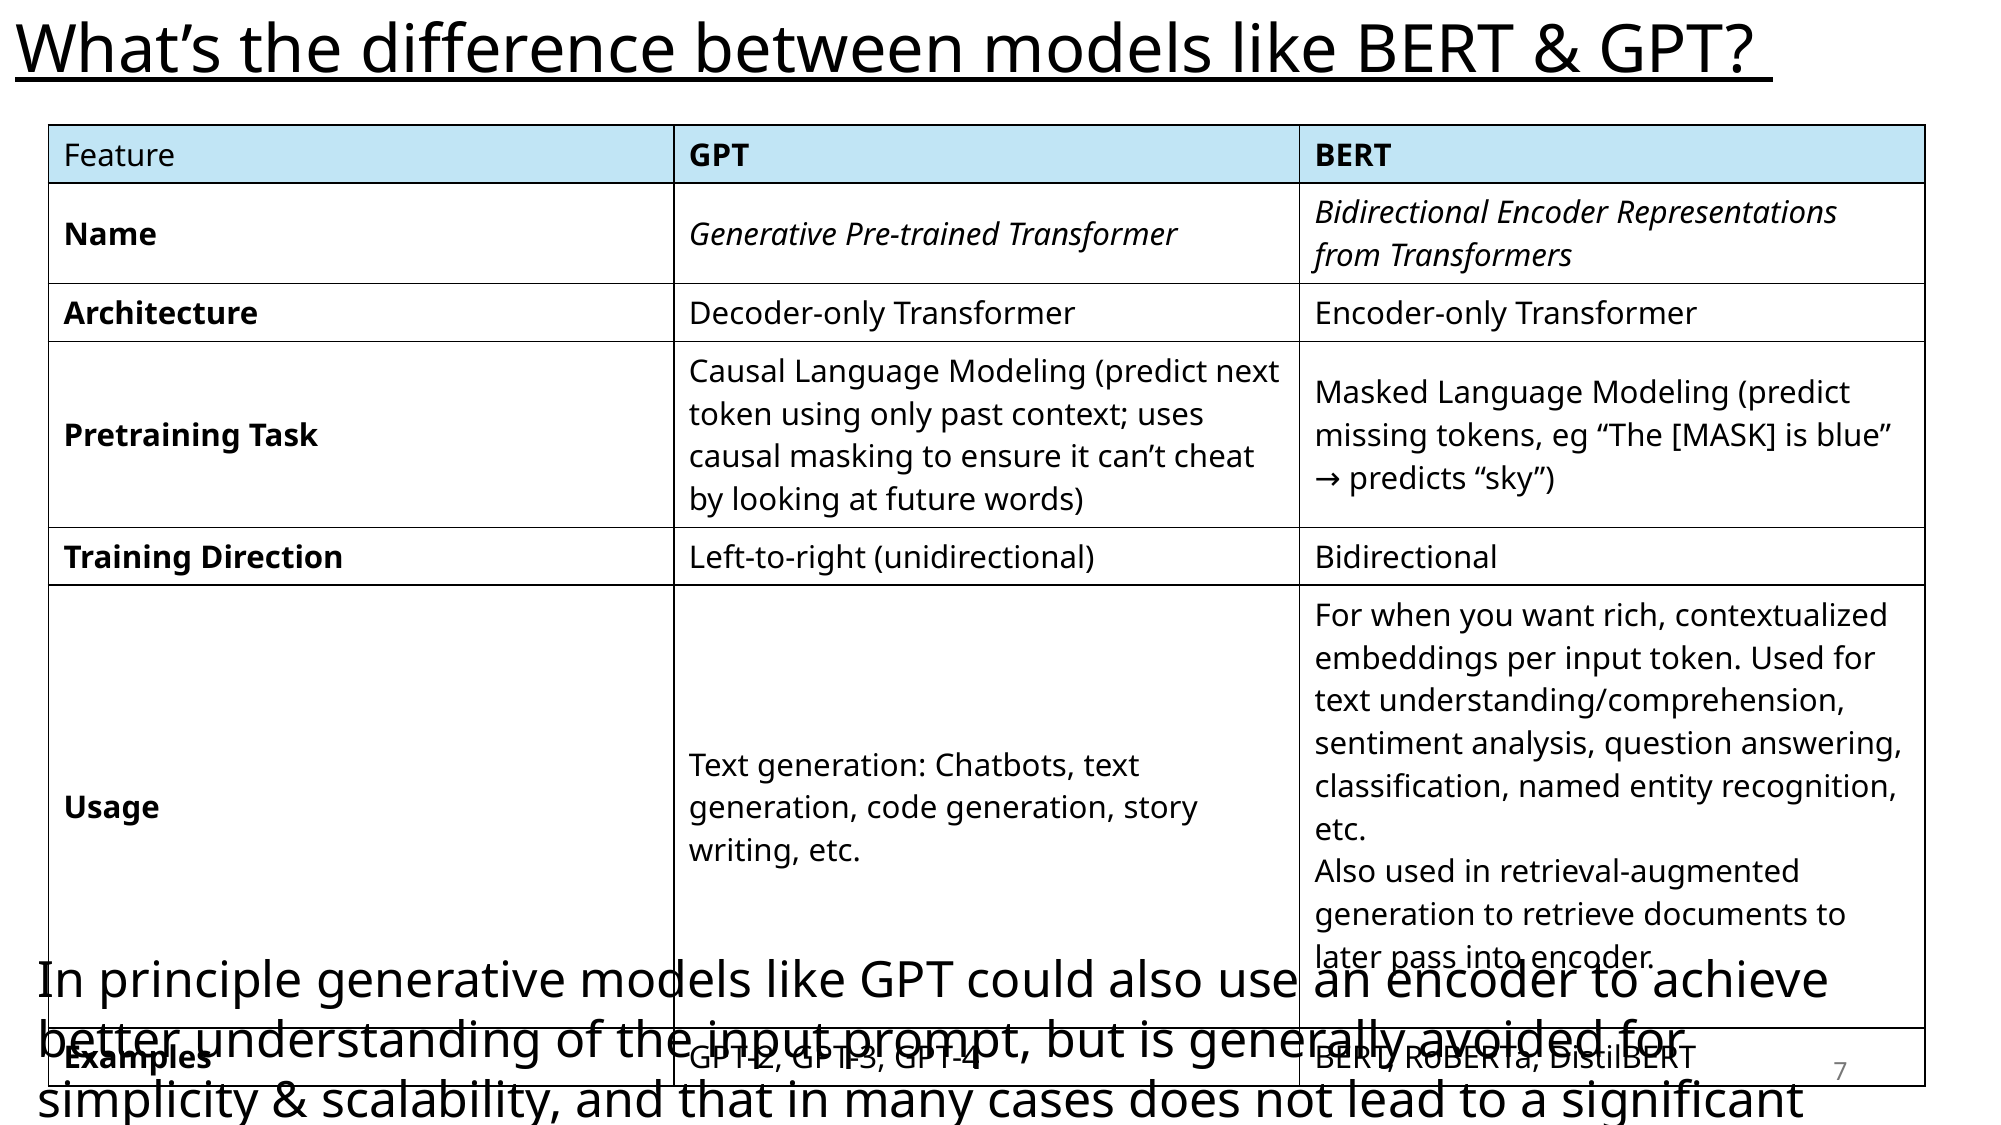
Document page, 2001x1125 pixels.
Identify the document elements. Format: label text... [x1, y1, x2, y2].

table_cell Masked Language Modeling (predict missing tokens, eg “The [MASK] is blue” → predicts “sky”) [1300, 342, 1924, 527]
table_cell Bidirectional [1300, 528, 1924, 584]
table_cell Left-to-right (unidirectional) [675, 528, 1299, 584]
table_cell Generative Pre-trained Transformer [675, 184, 1299, 283]
title What’s the difference between models like BERT & GPT? [0, 0, 1816, 112]
table_cell Decoder-only Transformer [675, 284, 1299, 341]
table_cell For when you want rich, contextualized embeddings per input token. Used for text understanding/comprehension, sentiment analysis, question answering, classification, named entity recognition, etc. Also used in retrieval-augmented generation to retrieve documents to later pass into encoder. [1300, 586, 1924, 940]
table_cell Architecture [49, 284, 673, 341]
table_cell Usage [49, 586, 673, 940]
table_header BERT [1300, 126, 1924, 182]
table_header Feature [49, 126, 673, 182]
table_cell Text generation: Chatbots, text generation, code generation, story writing, etc. [675, 586, 1299, 940]
slide_number 7 [1412, 1042, 1863, 1103]
table_header GPT [675, 126, 1299, 182]
table_cell Training Direction [49, 528, 673, 584]
table_cell Name [49, 184, 673, 283]
table_cell Bidirectional Encoder Representations from Transformers [1300, 184, 1924, 283]
table_cell Pretraining Task [49, 342, 673, 527]
table_cell Encoder-only Transformer [1300, 284, 1924, 341]
table_cell Causal Language Modeling (predict next token using only past context; uses causal masking to ensure it can’t cheat by looking at future words) [675, 342, 1299, 527]
text_box In principle generative models like GPT could also use an encoder to achieve better understanding of the input prompt, but is generally avoided for simplicity & scalability, and that in many cases does not lead to a significant gain in performance. [22, 940, 1925, 1125]
